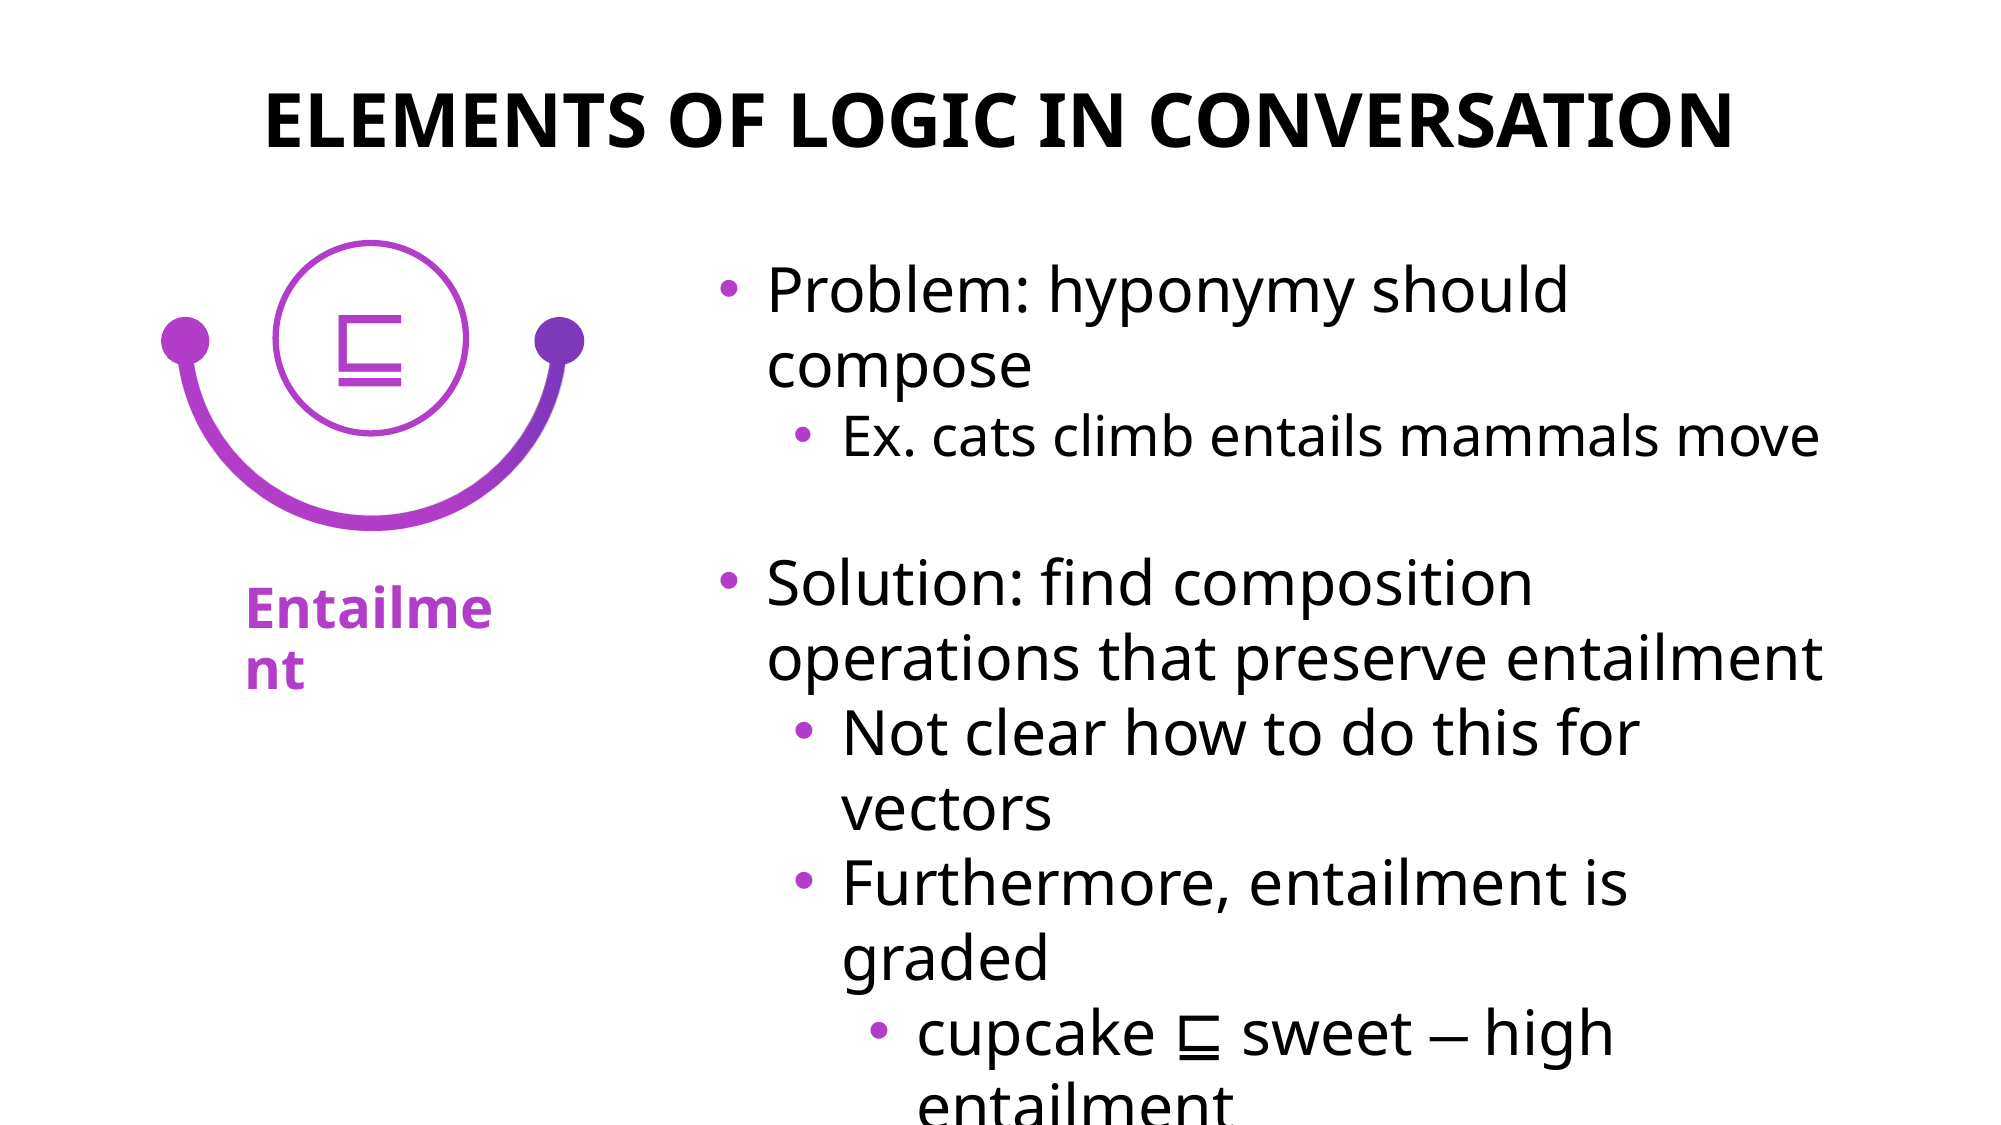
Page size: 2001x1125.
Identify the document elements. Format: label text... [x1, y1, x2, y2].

text_box [534, 317, 585, 365]
title Elements of logic in conversation [37, 75, 1963, 179]
text_box Entailment [229, 572, 535, 622]
picture [176, 339, 566, 531]
text_box Problem: hyponymy should compose Ex. cats climb entails mammals move Solution: find composition operations that preserve entailment Not clear how to do this for vectors Furthermore, entailment is graded cupcake ⊑ sweet — high entailment cupcake ⊑ chocolate — medium cupcake ⊑ liquid — low [704, 243, 1854, 1032]
text_box [166, 322, 204, 358]
text_box ⊑ [274, 241, 468, 339]
